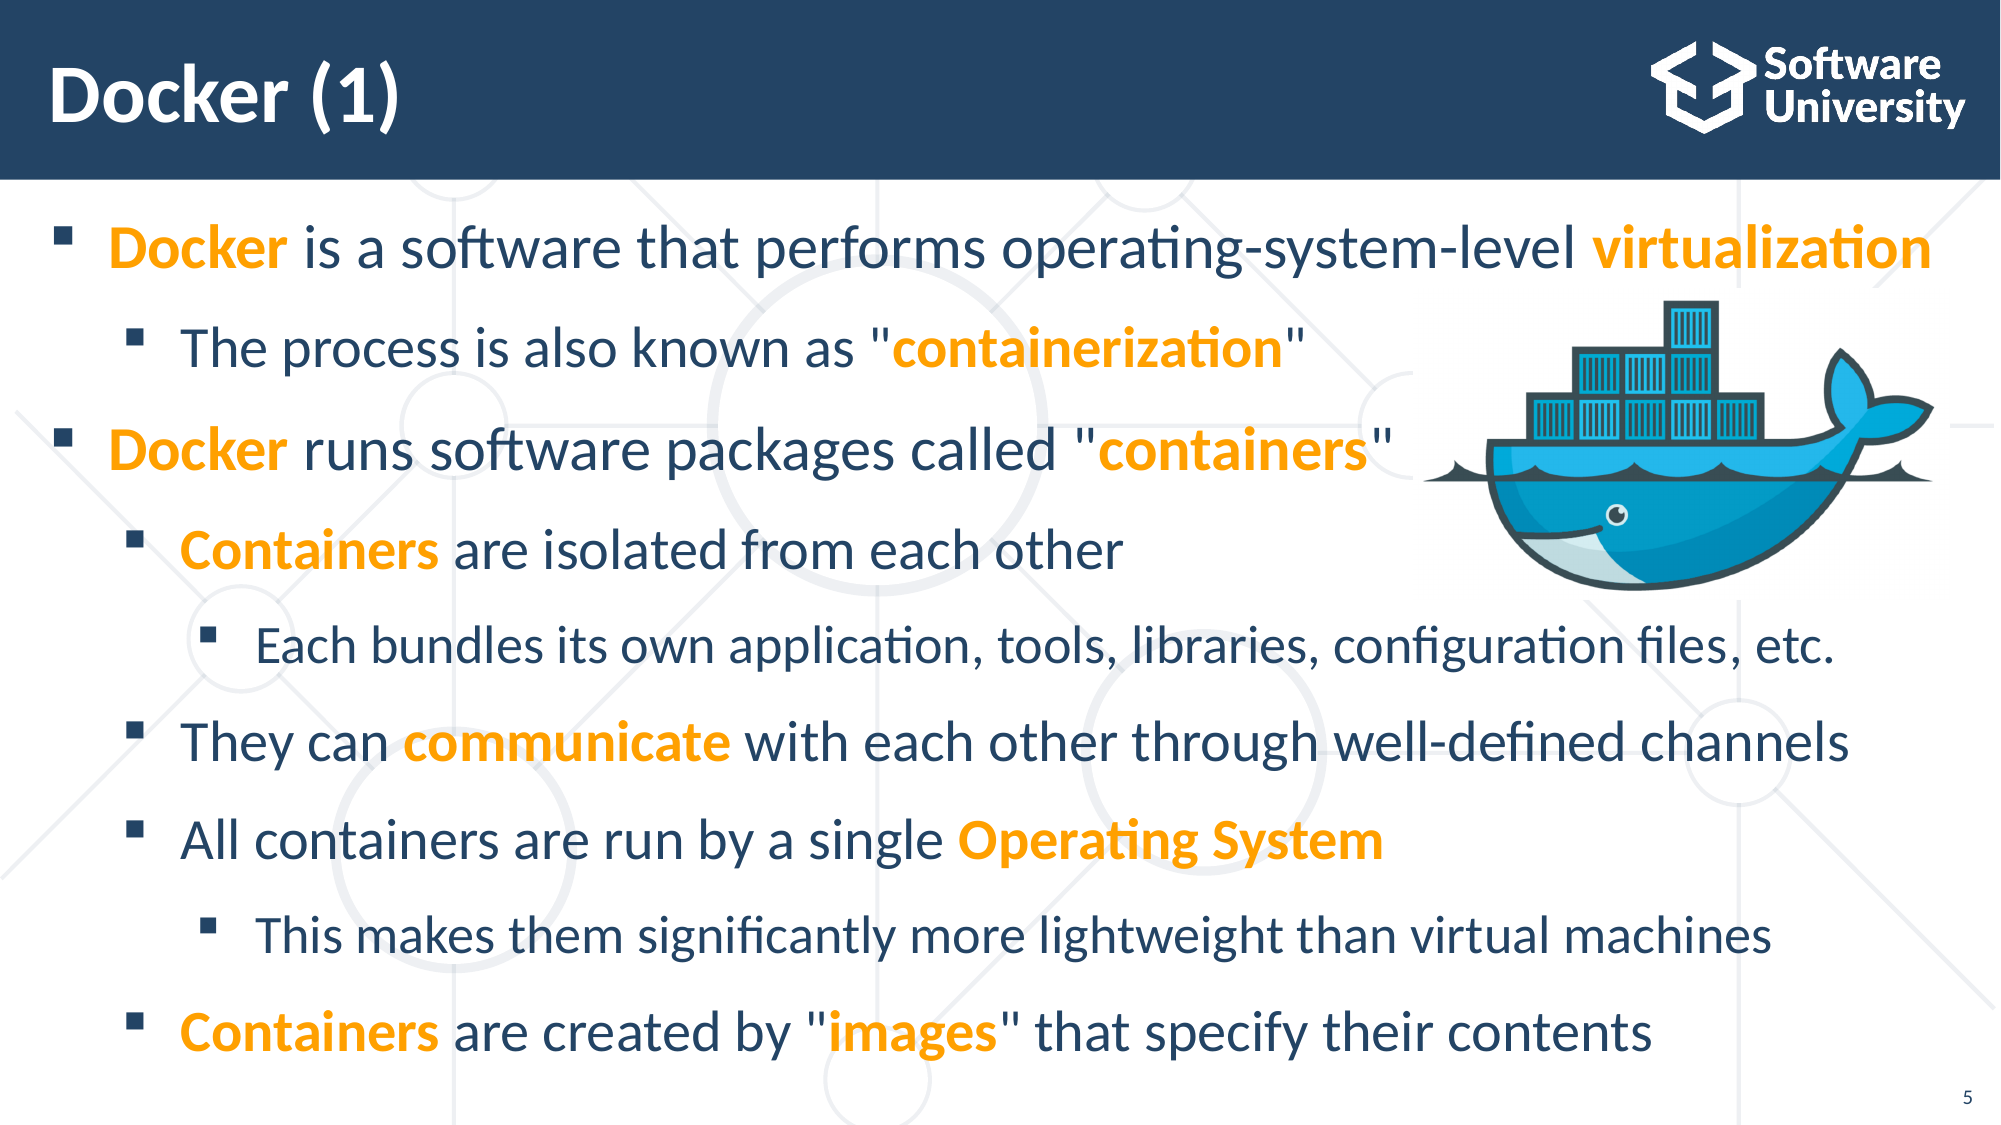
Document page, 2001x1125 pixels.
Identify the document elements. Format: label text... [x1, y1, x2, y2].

list Docker is a software that performs operating-system-level virtualization The process is also known as "containerization" Docker runs software packages called "containers" Containers are isolated from each other Each bundles its own application, tools, libraries, configuration files, etc. They can communicate with each other through well-defined channels All containers are run by a single Operating System This makes them significantly more lightweight than virtual machines Containers are created by "images" that specify their contents [31, 196, 1970, 1101]
picture [1413, 288, 1951, 601]
title Docker (1) [31, 16, 1625, 162]
picture [1651, 41, 1966, 134]
slide_number 5 [1927, 1067, 1989, 1117]
